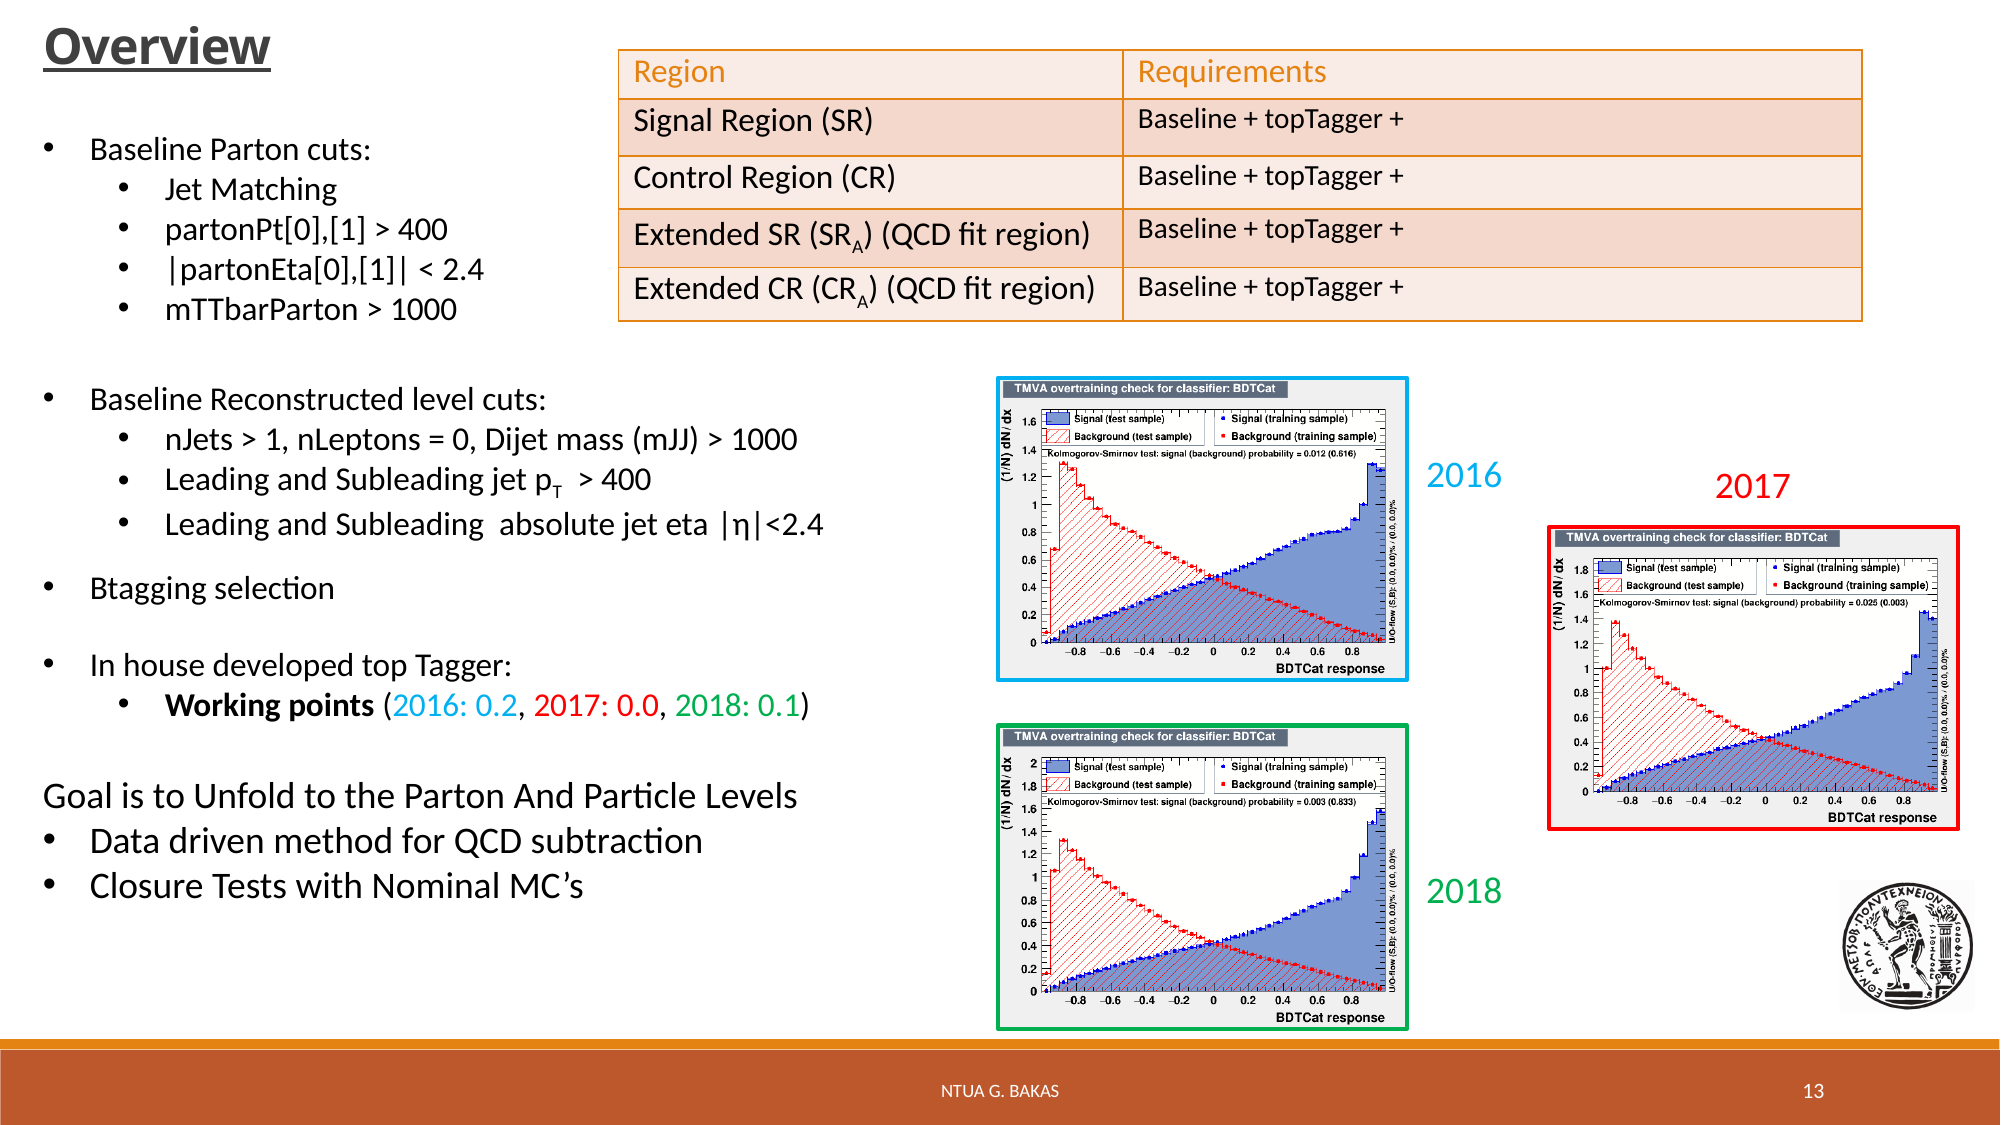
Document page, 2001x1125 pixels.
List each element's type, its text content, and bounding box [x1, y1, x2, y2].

text_box 2016 [1413, 442, 1574, 503]
picture [1001, 381, 1404, 677]
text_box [27, 119, 1104, 916]
picture [1839, 880, 1975, 1012]
text_box 2017 [1643, 453, 1863, 514]
footer NTUA G. Bakas [604, 1059, 1396, 1120]
text_box 2018 [1413, 858, 1574, 919]
picture [999, 726, 1406, 1028]
slide_number 13 [1624, 1059, 1840, 1120]
picture [1550, 528, 1957, 828]
text_box Overview [28, 7, 1754, 82]
